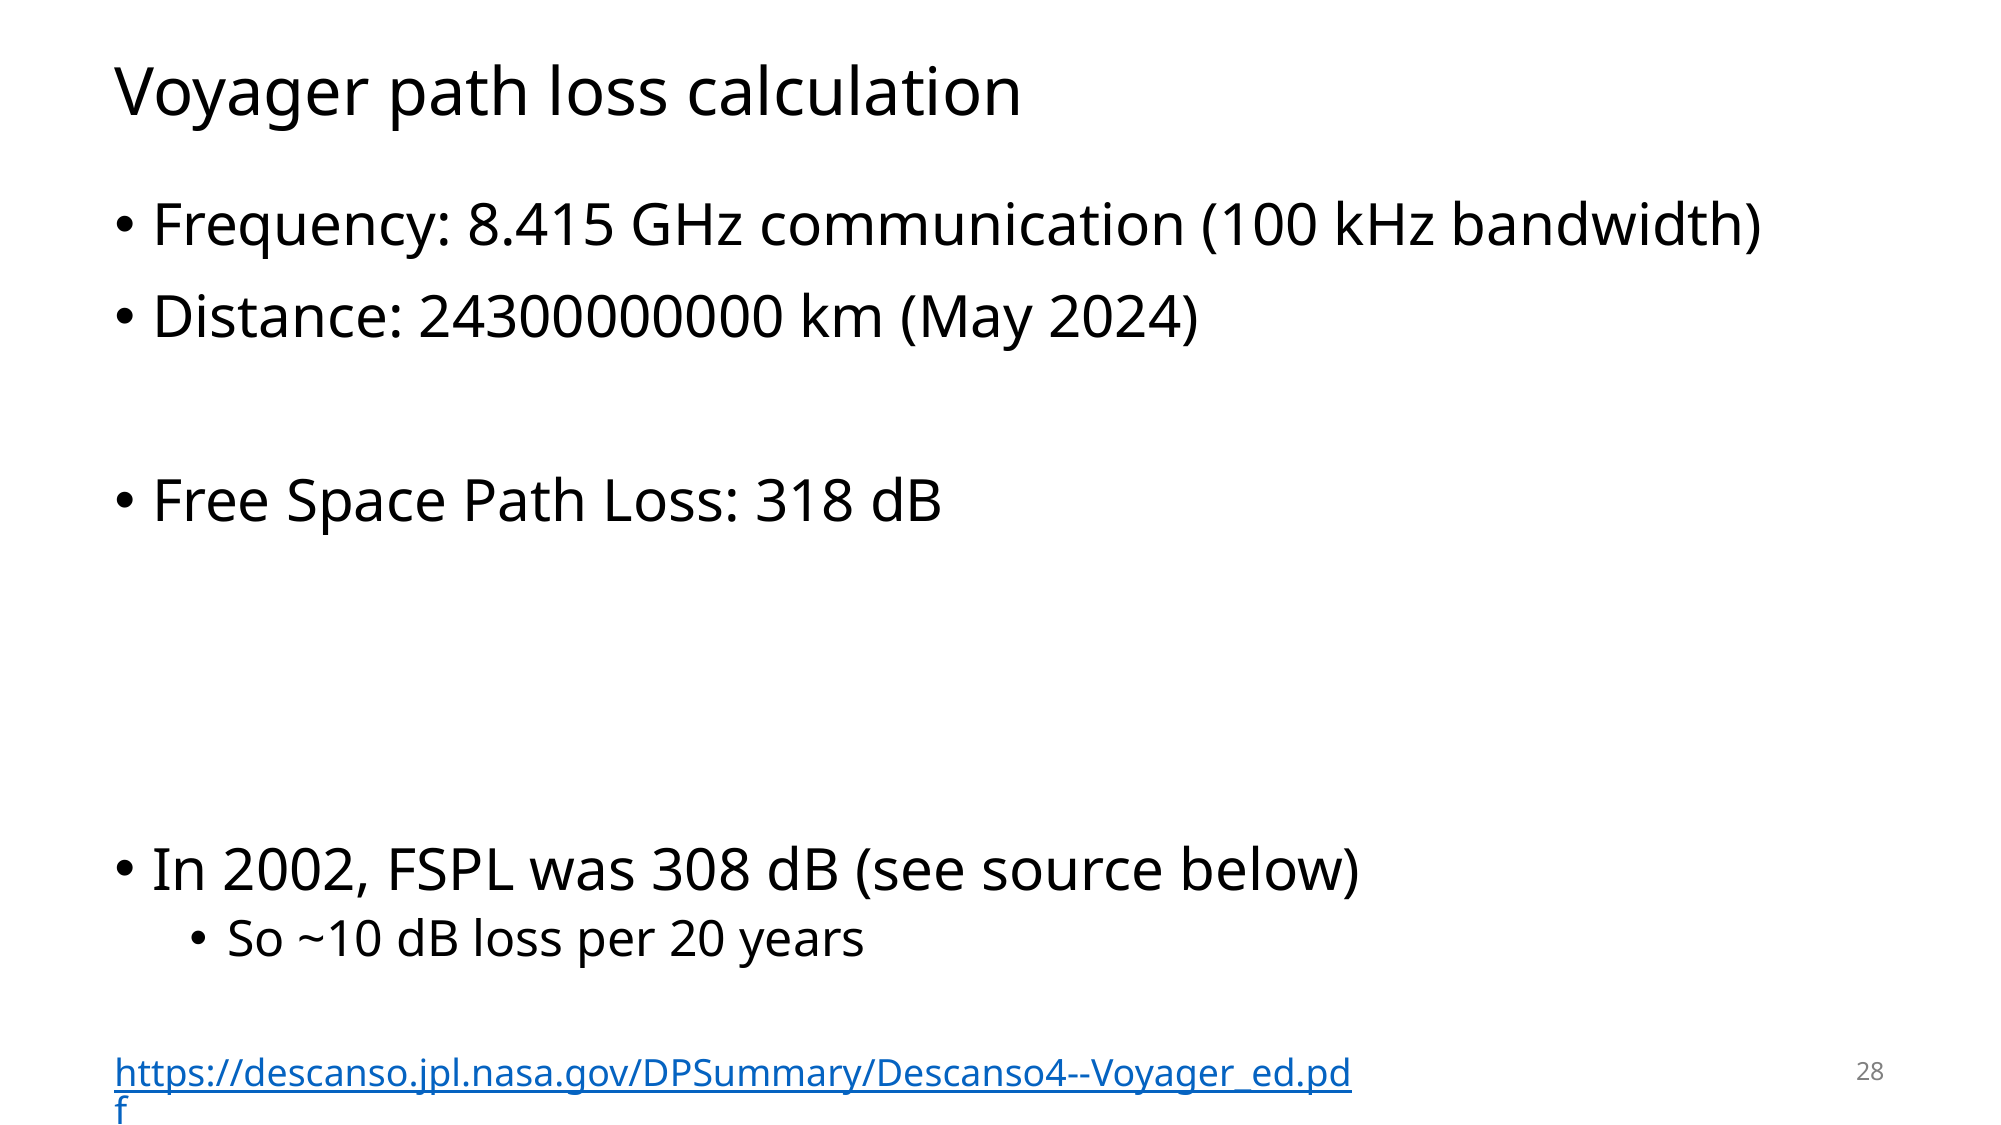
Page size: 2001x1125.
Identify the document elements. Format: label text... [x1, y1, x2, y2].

title Voyager path loss calculation [99, 37, 1900, 150]
text_box https://descanso.jpl.nasa.gov/DPSummary/Descanso4--Voyager_ed.pdf [99, 1041, 1371, 1108]
list Frequency: 8.415 GHz communication (100 kHz bandwidth) Distance: 24300000000 km (May 2024) Free Space Path Loss: 318 dB In 2002, FSPL was 308 dB (see source below) So ~10 dB loss per 20 years [99, 187, 1900, 1013]
slide_number 28 [1749, 1042, 1900, 1103]
